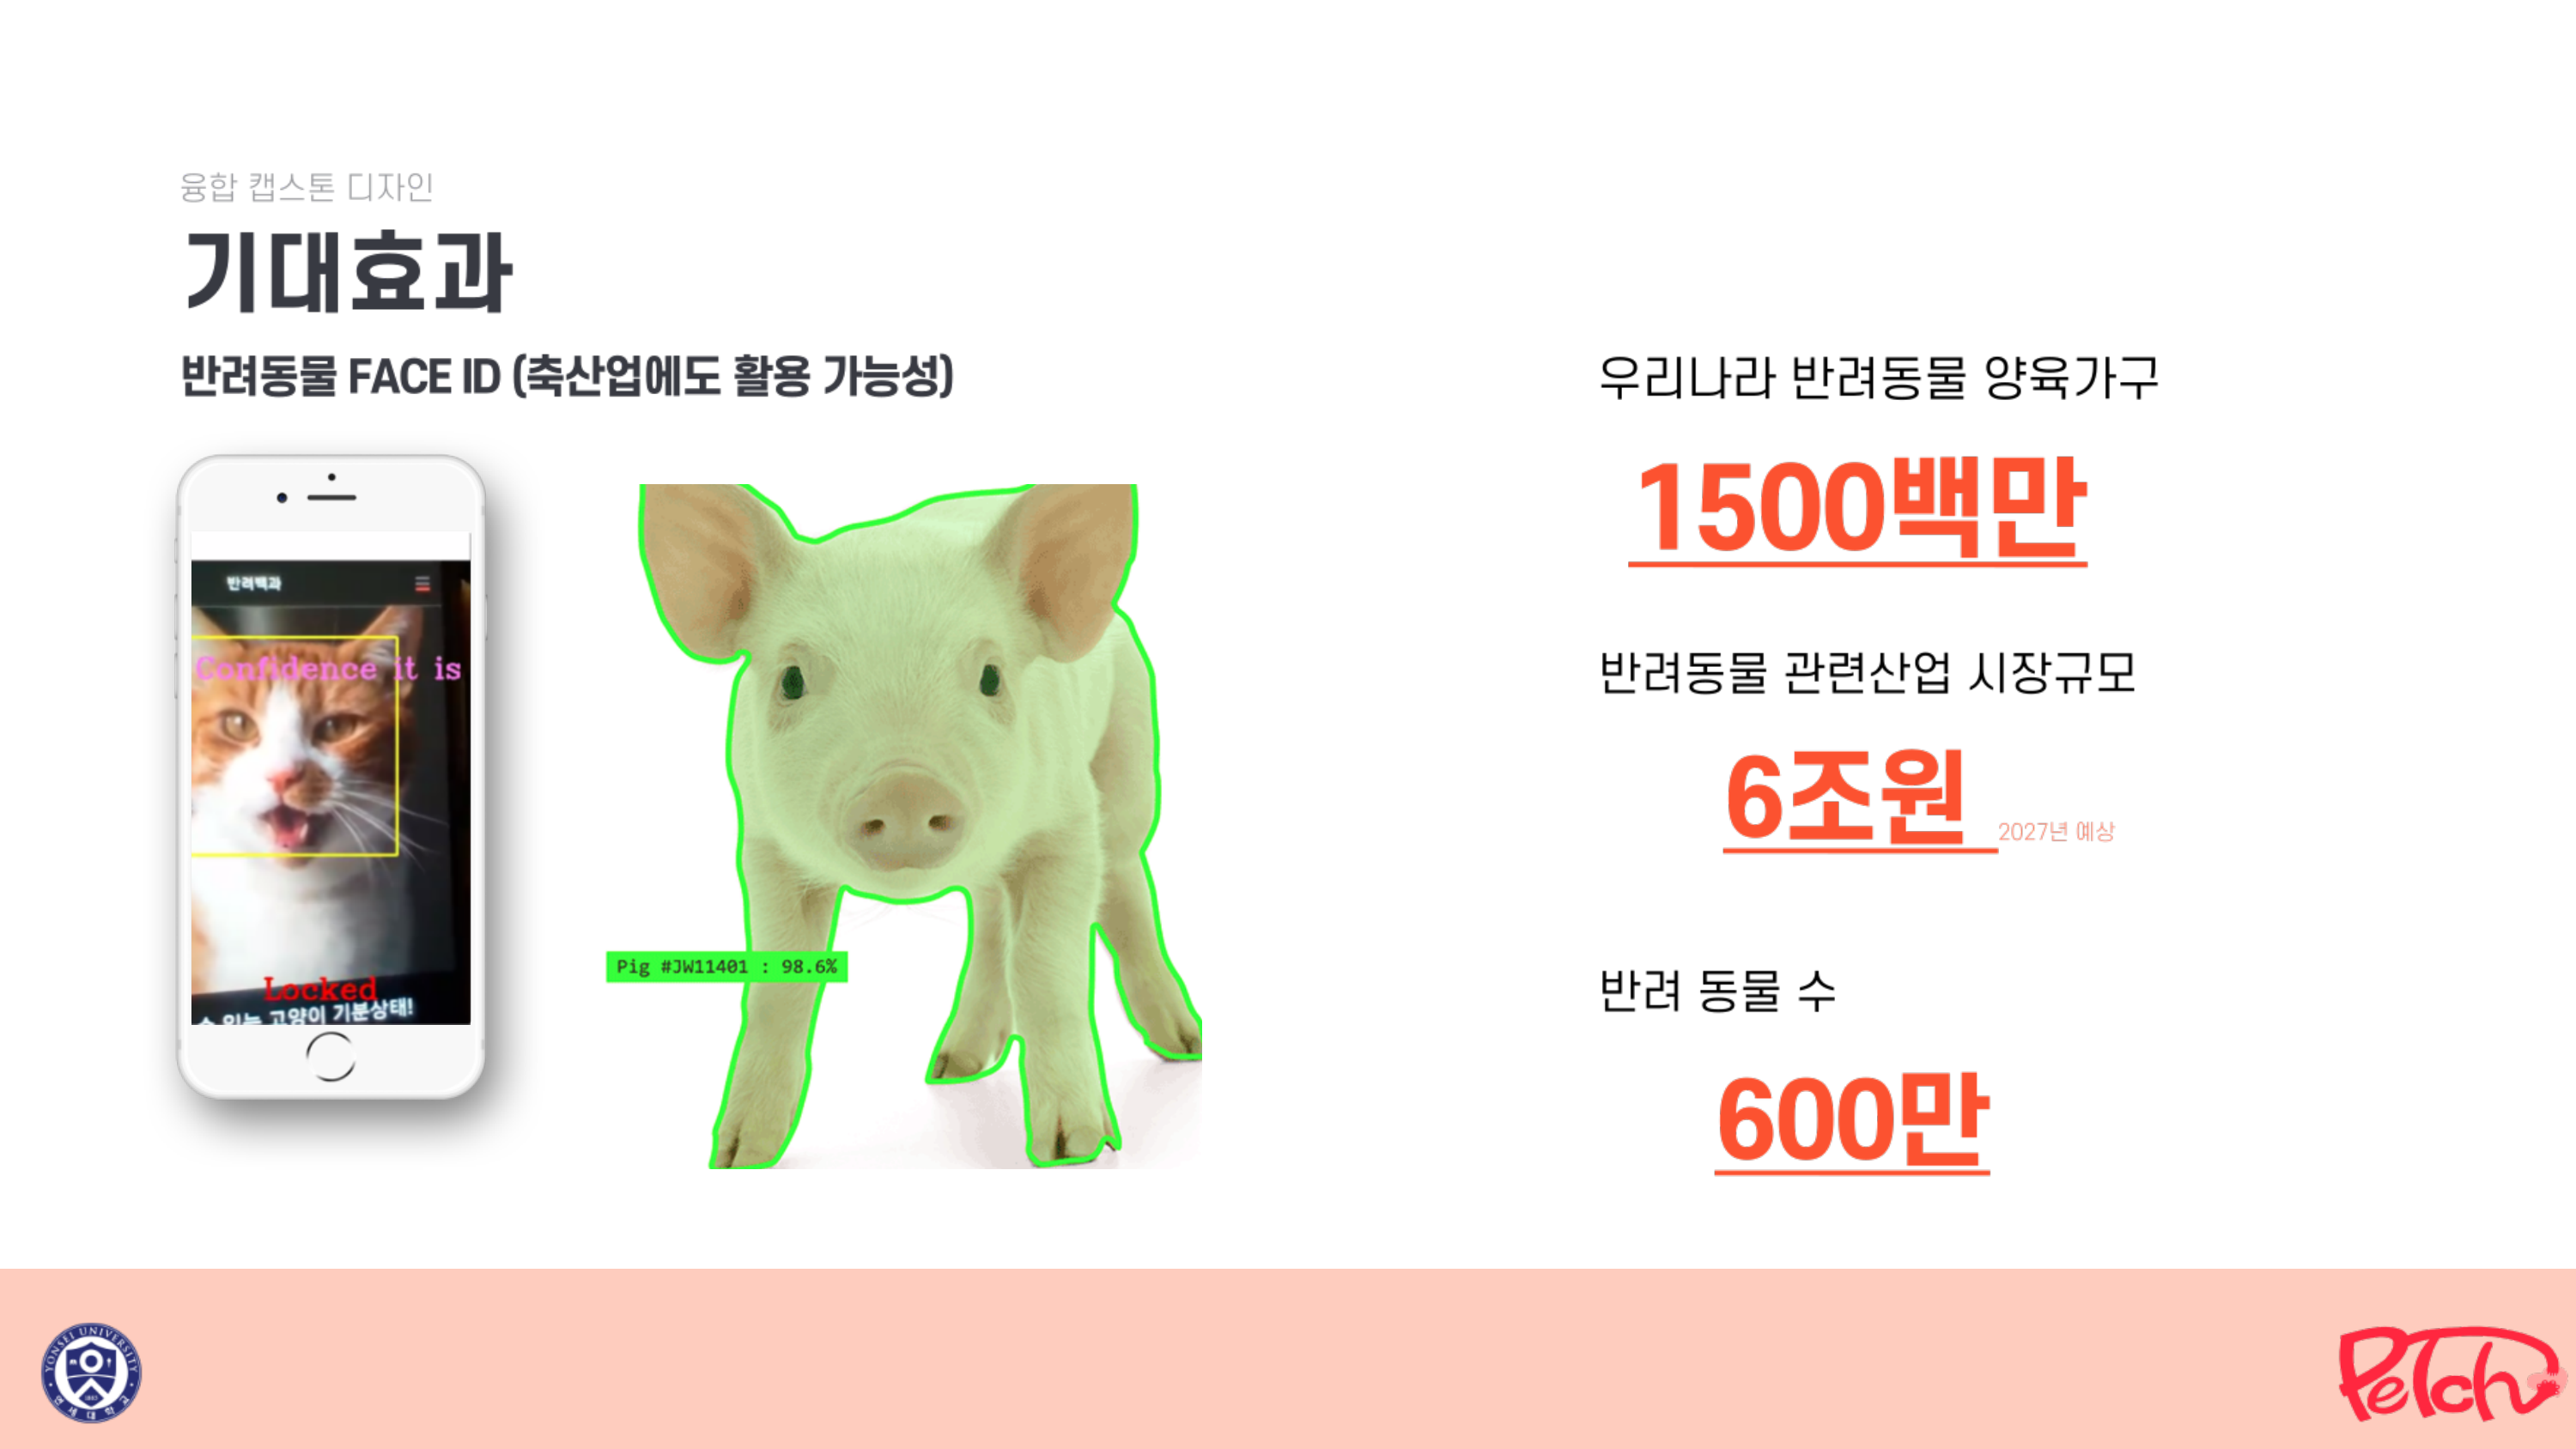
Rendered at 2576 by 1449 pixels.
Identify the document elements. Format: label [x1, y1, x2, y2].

text_box [143, 431, 546, 1171]
picture [167, 161, 975, 417]
picture [1591, 337, 2190, 608]
picture [593, 483, 1203, 1170]
picture [1591, 952, 2050, 1214]
text_box [0, 1269, 2576, 1449]
picture [1591, 634, 2171, 891]
text_box [40, 1322, 143, 1426]
text_box [2330, 1299, 2576, 1449]
